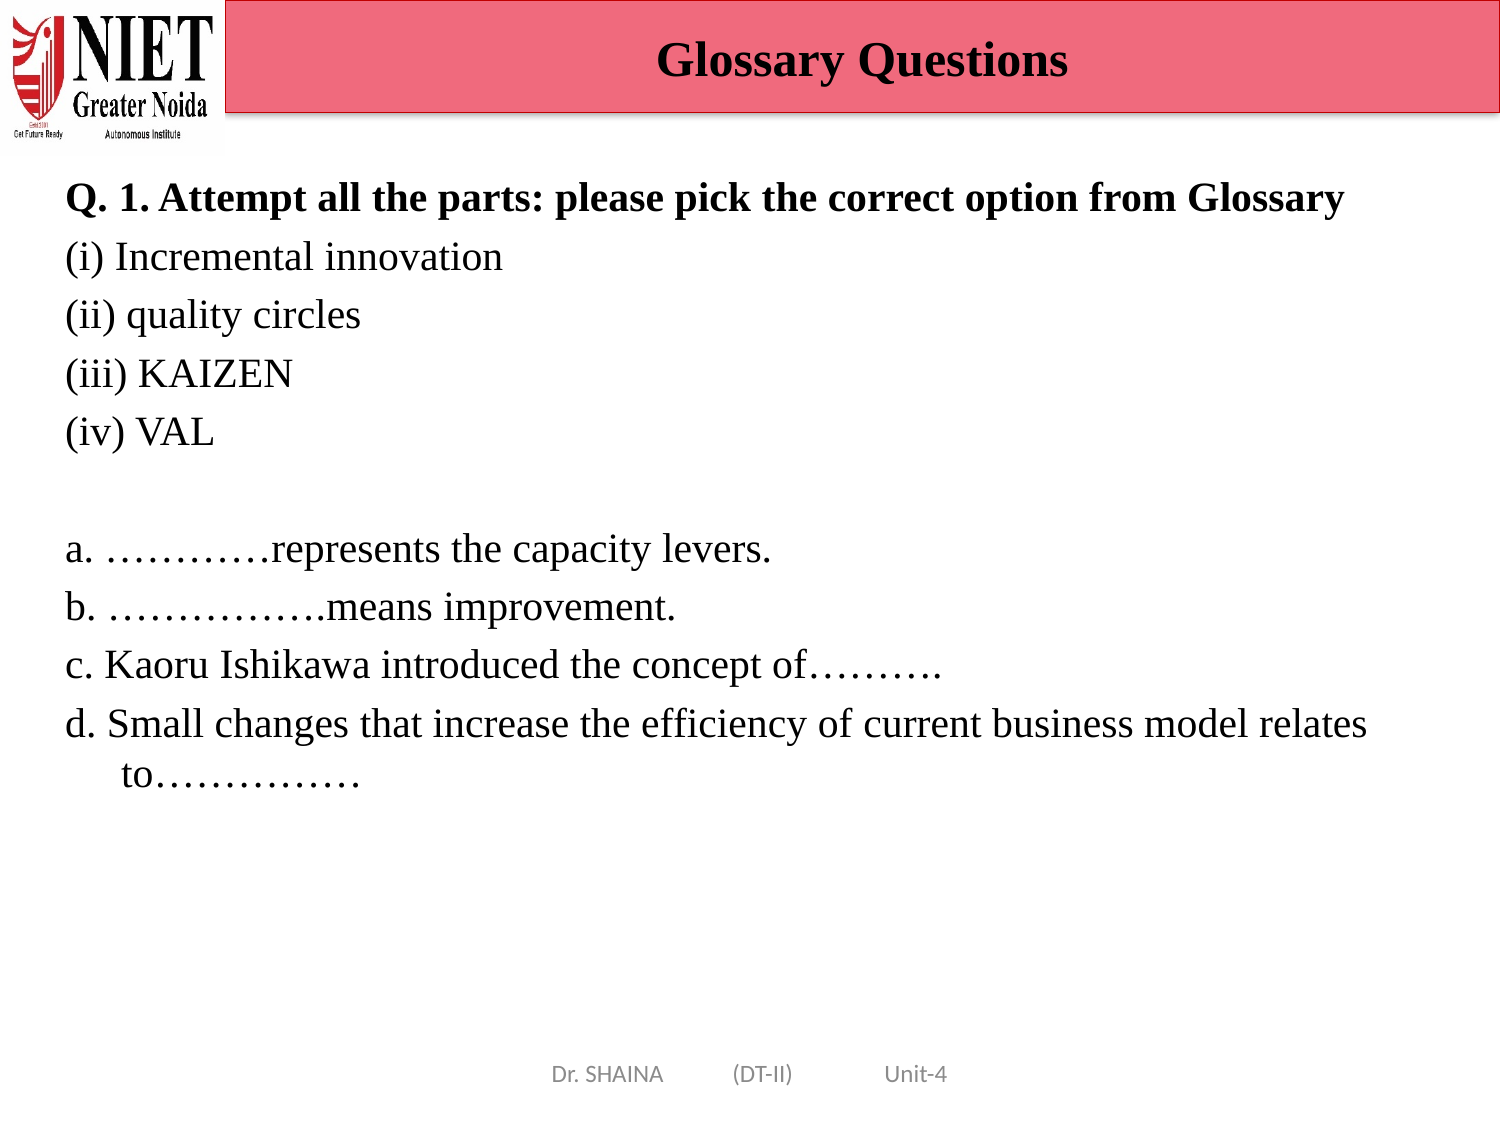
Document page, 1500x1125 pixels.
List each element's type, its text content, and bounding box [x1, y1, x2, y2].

footer Dr. SHAINA (DT-II) Unit-4 [512, 1042, 988, 1103]
list Q. 1. Attempt all the parts: please pick the correct option from Glossary (i) Incremental innovation (ii) quality circles (iii) KAIZEN (iv) VAL a. …………represents the capacity levers. b. …………….means improvement. c. Kaoru Ishikawa introduced the concept of………. d. Small changes that increase the efficiency of current business model relates to…………… [50, 162, 1463, 1025]
text_box Glossary Questions [226, 0, 1500, 113]
picture [0, 0, 226, 156]
